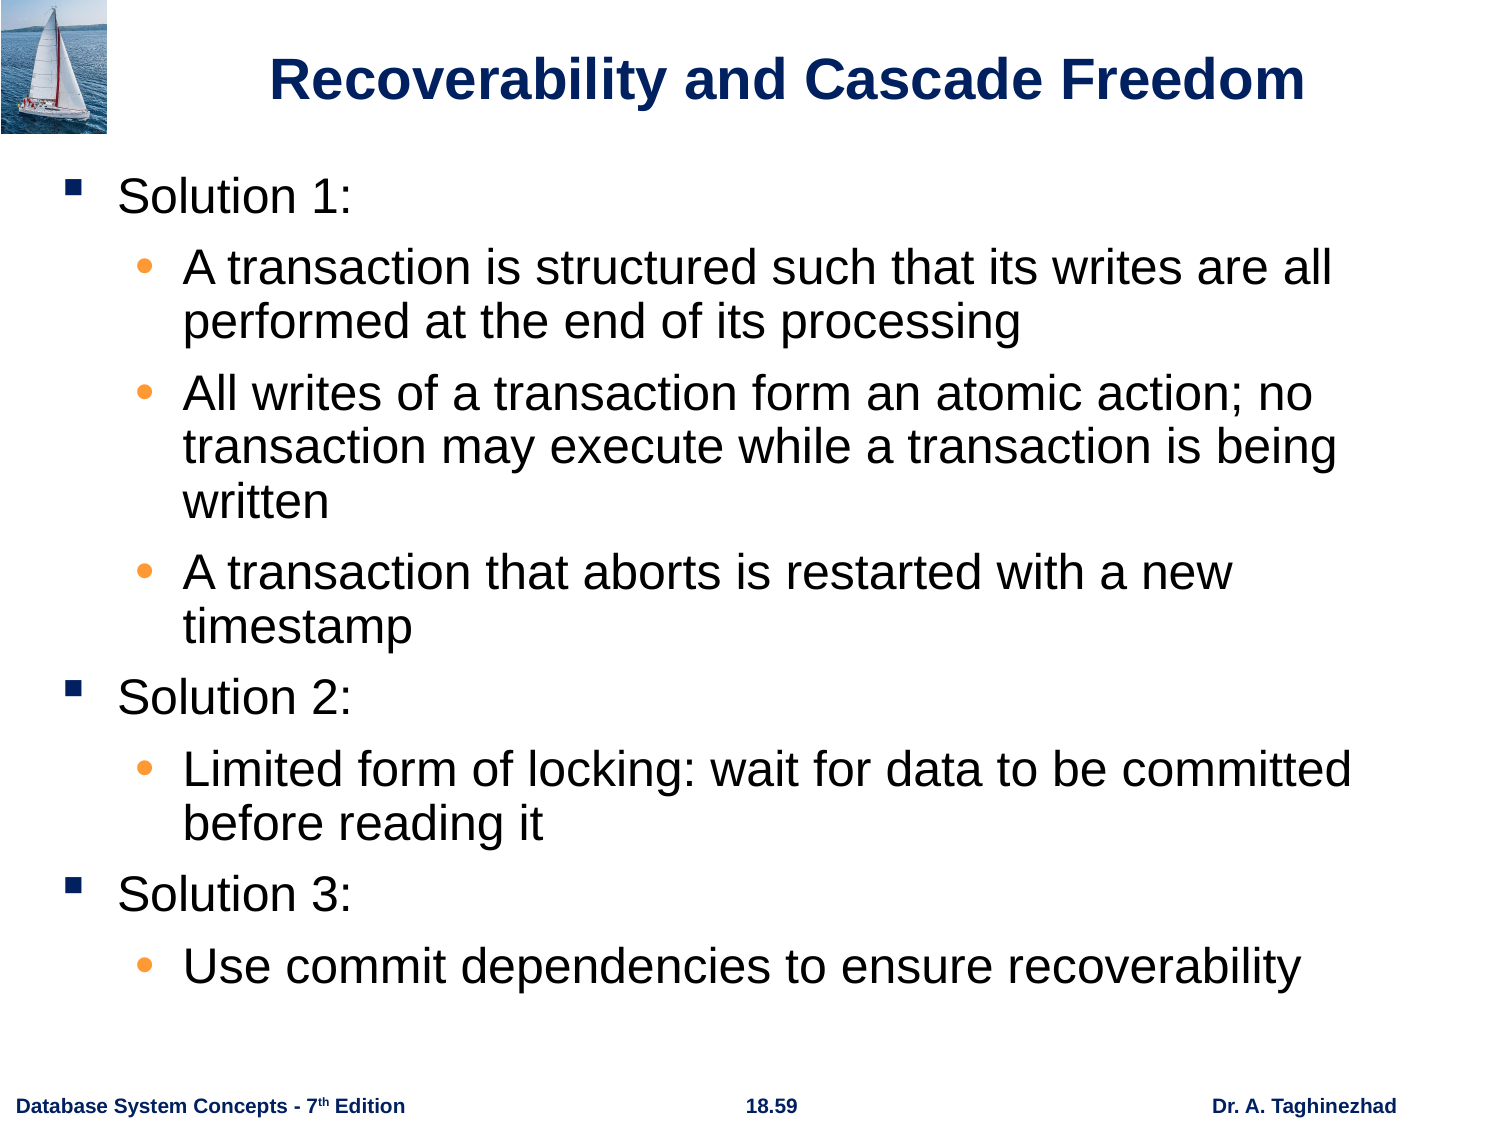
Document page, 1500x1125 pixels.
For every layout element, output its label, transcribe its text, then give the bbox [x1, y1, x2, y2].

picture [1, 0, 107, 134]
list Solution 1: A transaction is structured such that its writes are all performed at the end of its processing All writes of a transaction form an atomic action; no transaction may execute while a transaction is being written A transaction that aborts is restarted with a new timestamp Solution 2: Limited form of locking: wait for data to be committed before reading it Solution 3: Use commit dependencies to ensure recoverability [45, 162, 1387, 1062]
title Recoverability and Cascade Freedom [125, 18, 1452, 120]
